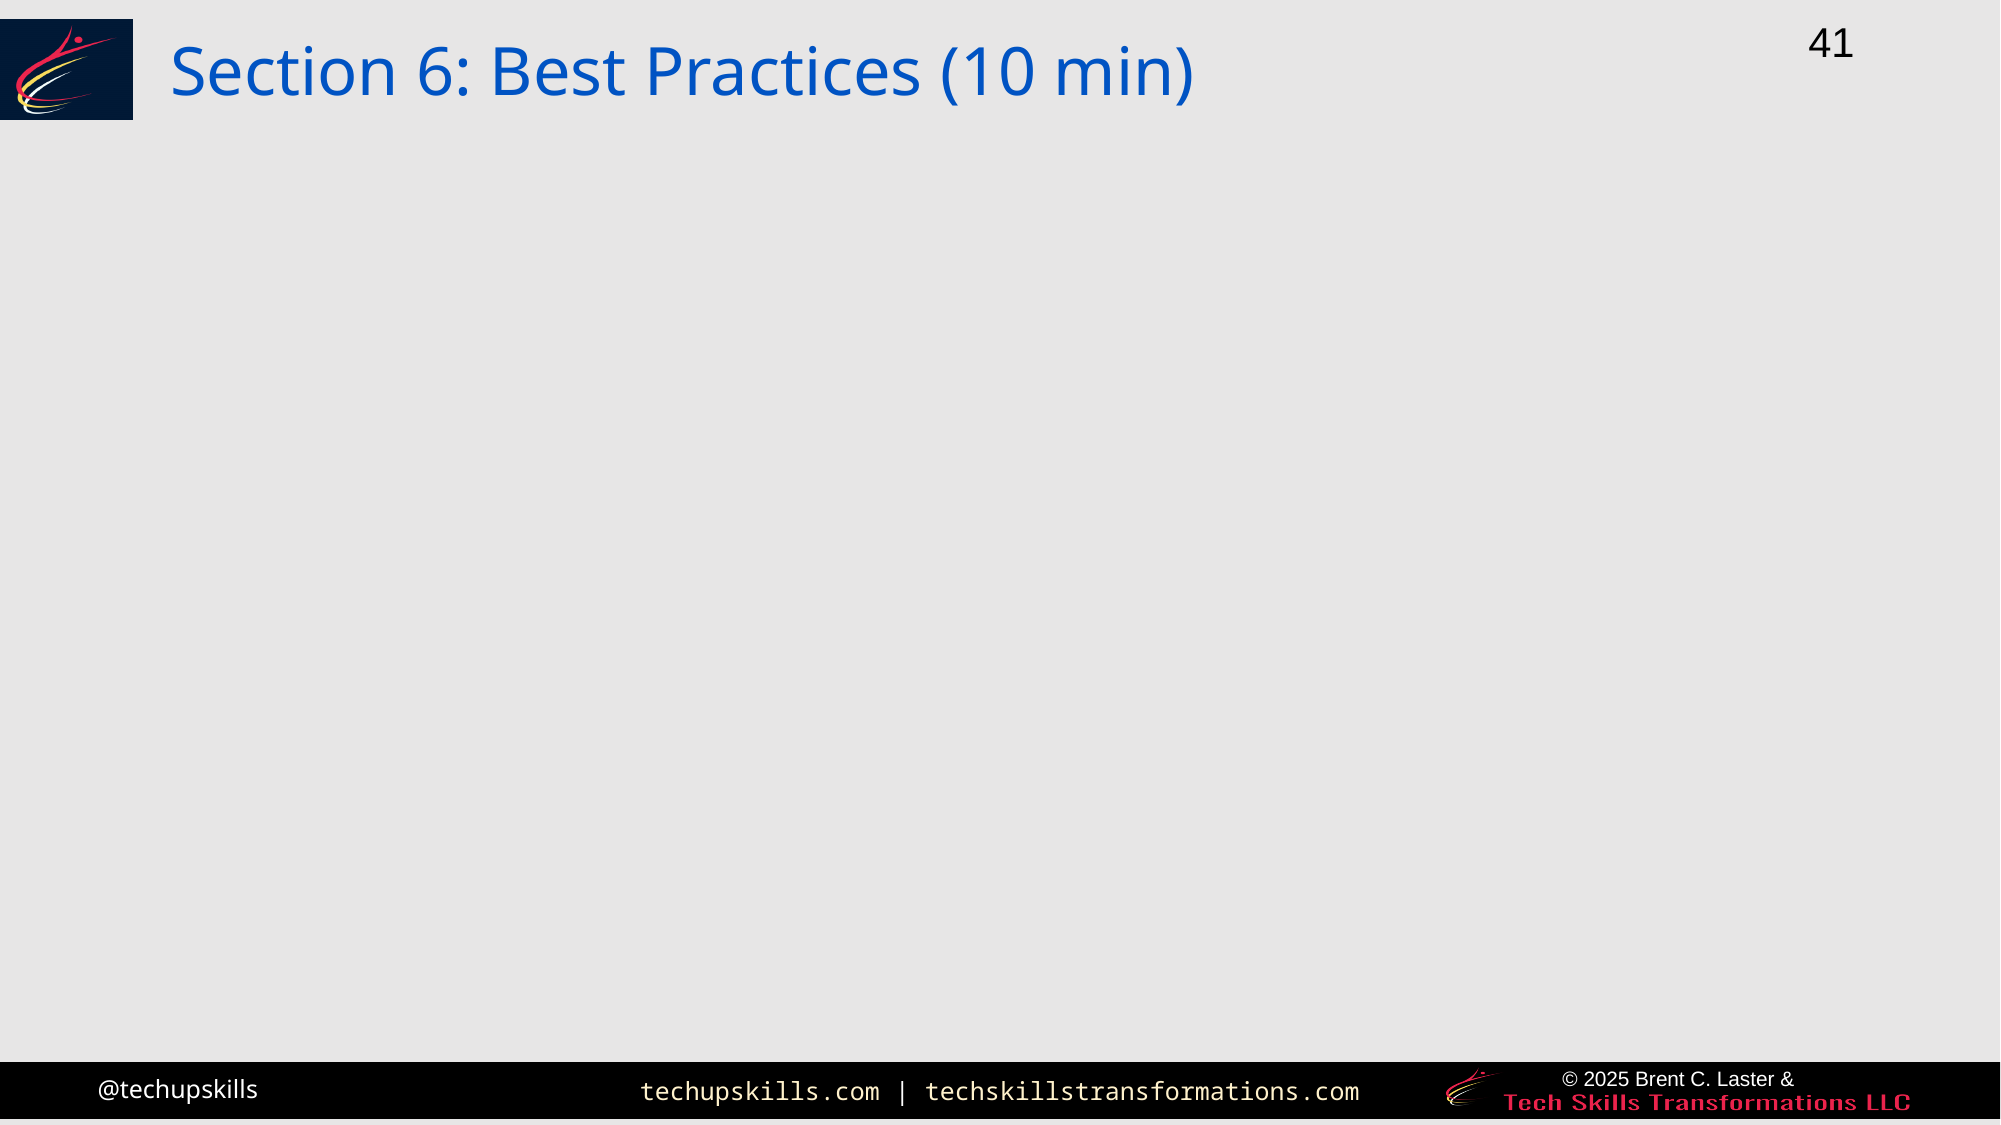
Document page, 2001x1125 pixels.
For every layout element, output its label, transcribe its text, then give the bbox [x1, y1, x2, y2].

title Section 6: Best Practices (10 min) [154, 24, 1880, 123]
picture [0, 19, 133, 120]
picture [1429, 1059, 1945, 1114]
